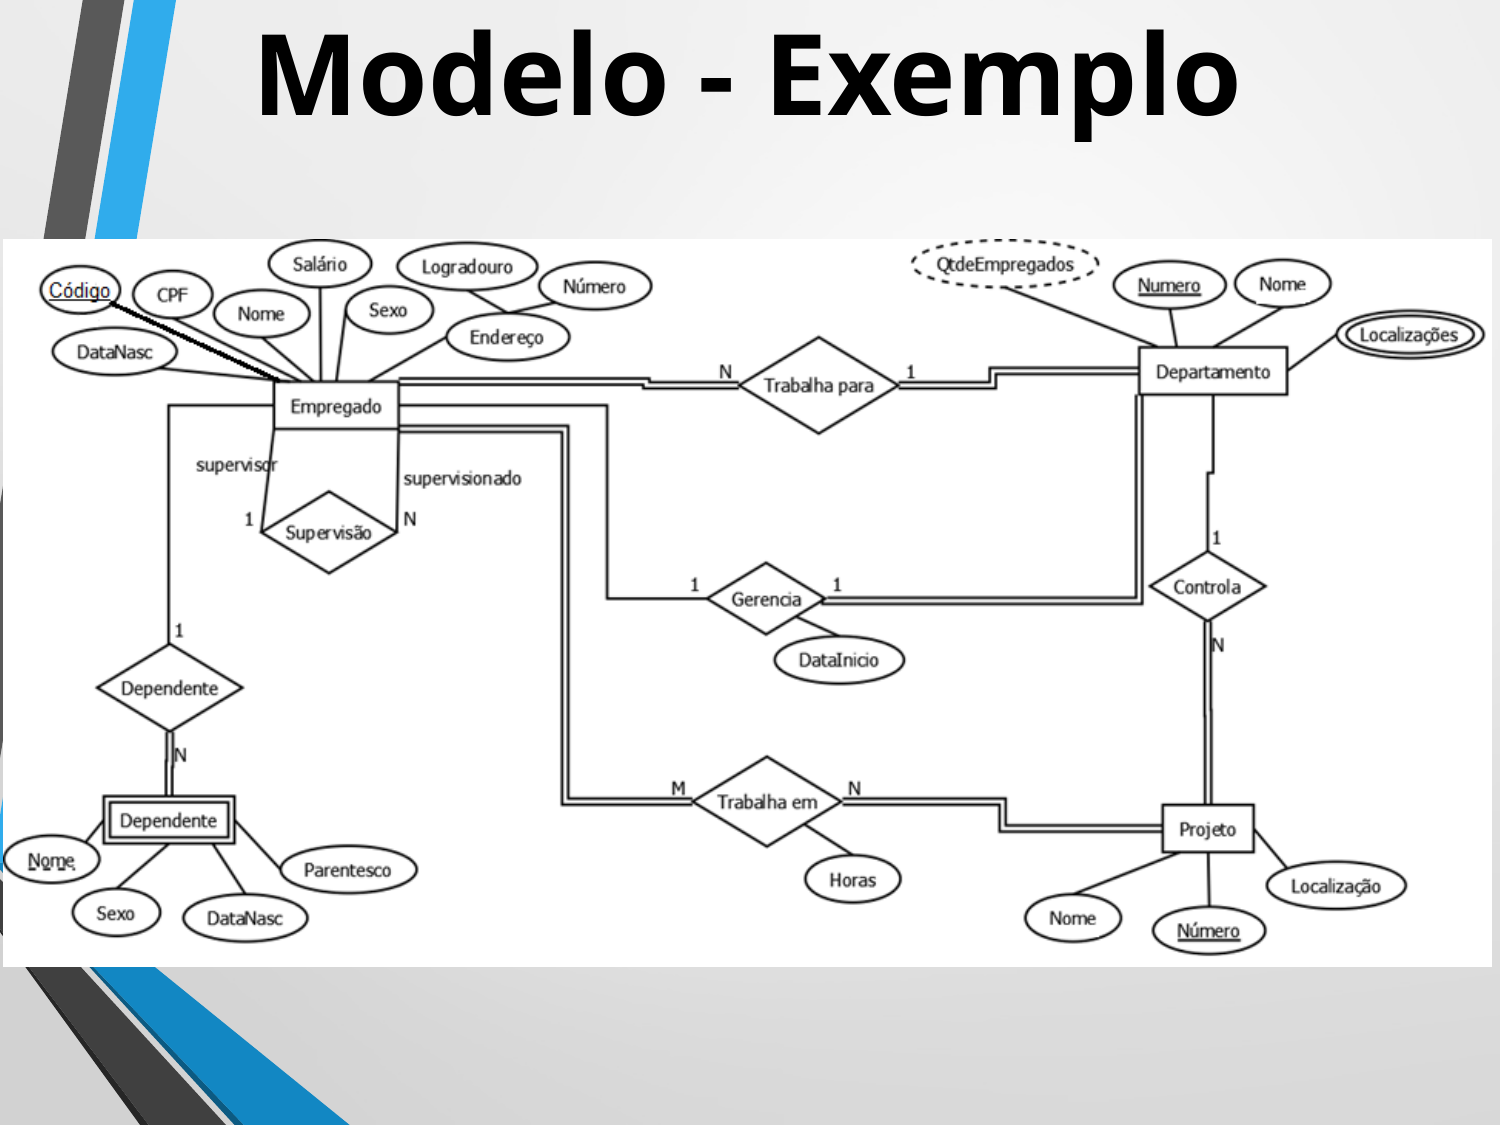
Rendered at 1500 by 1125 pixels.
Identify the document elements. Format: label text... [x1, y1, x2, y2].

picture [3, 239, 1492, 967]
title Modelo - Exemplo [0, 0, 1500, 141]
